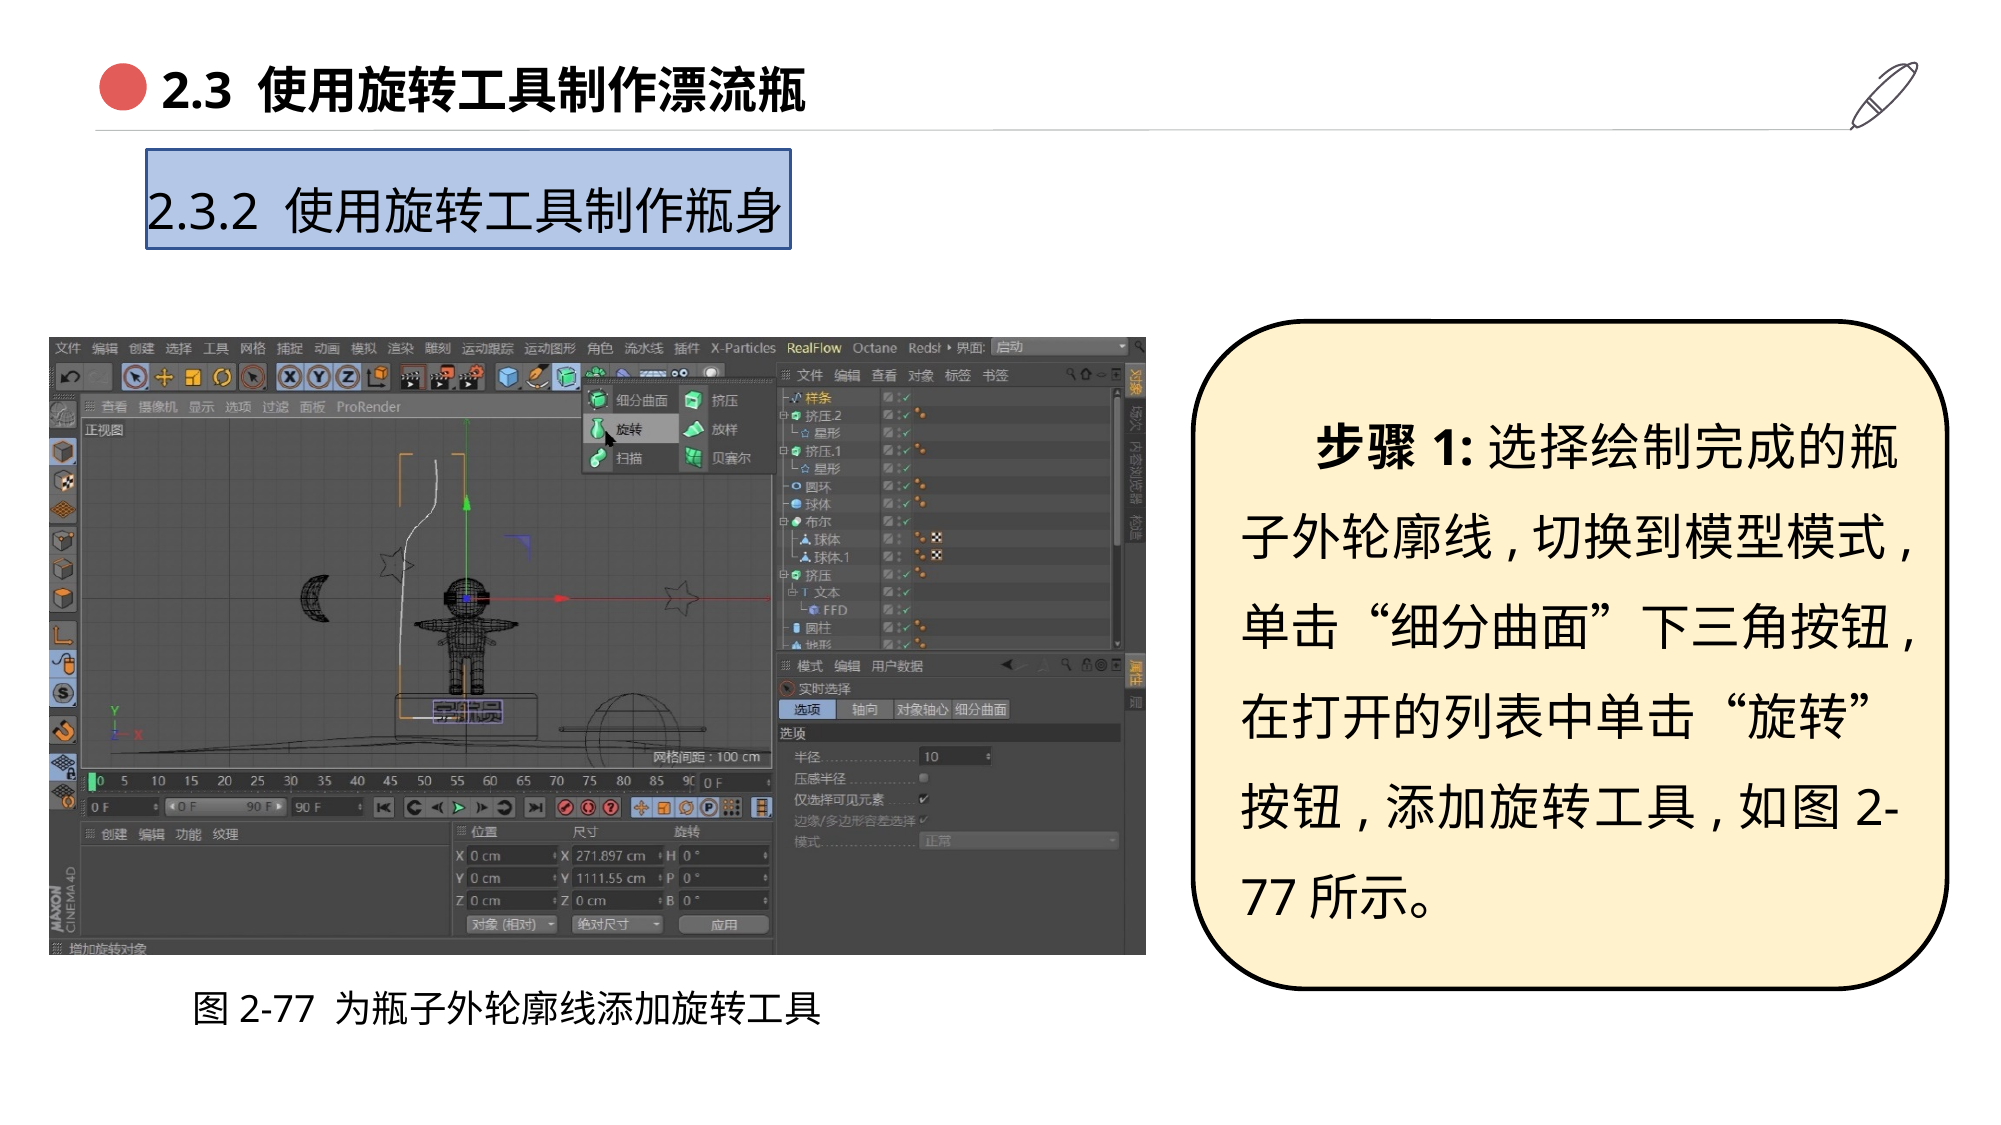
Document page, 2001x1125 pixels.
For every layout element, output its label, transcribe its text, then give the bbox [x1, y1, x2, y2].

picture [49, 337, 1146, 956]
text_box 图2-77 为瓶子外轮廓线添加旋转工具 [0, 955, 1058, 1038]
text_box 2.3.2 使用旋转工具制作瓶身 [146, 149, 791, 249]
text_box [95, 51, 1921, 131]
text_box 步骤1:选择绘制完成的瓶子外轮廓线,切换到模型模式,单击“细分曲面”下三角按钮,在打开的列表中单击“旋转”按钮,添加旋转工具,如图2-77所示。 [1192, 320, 1949, 990]
